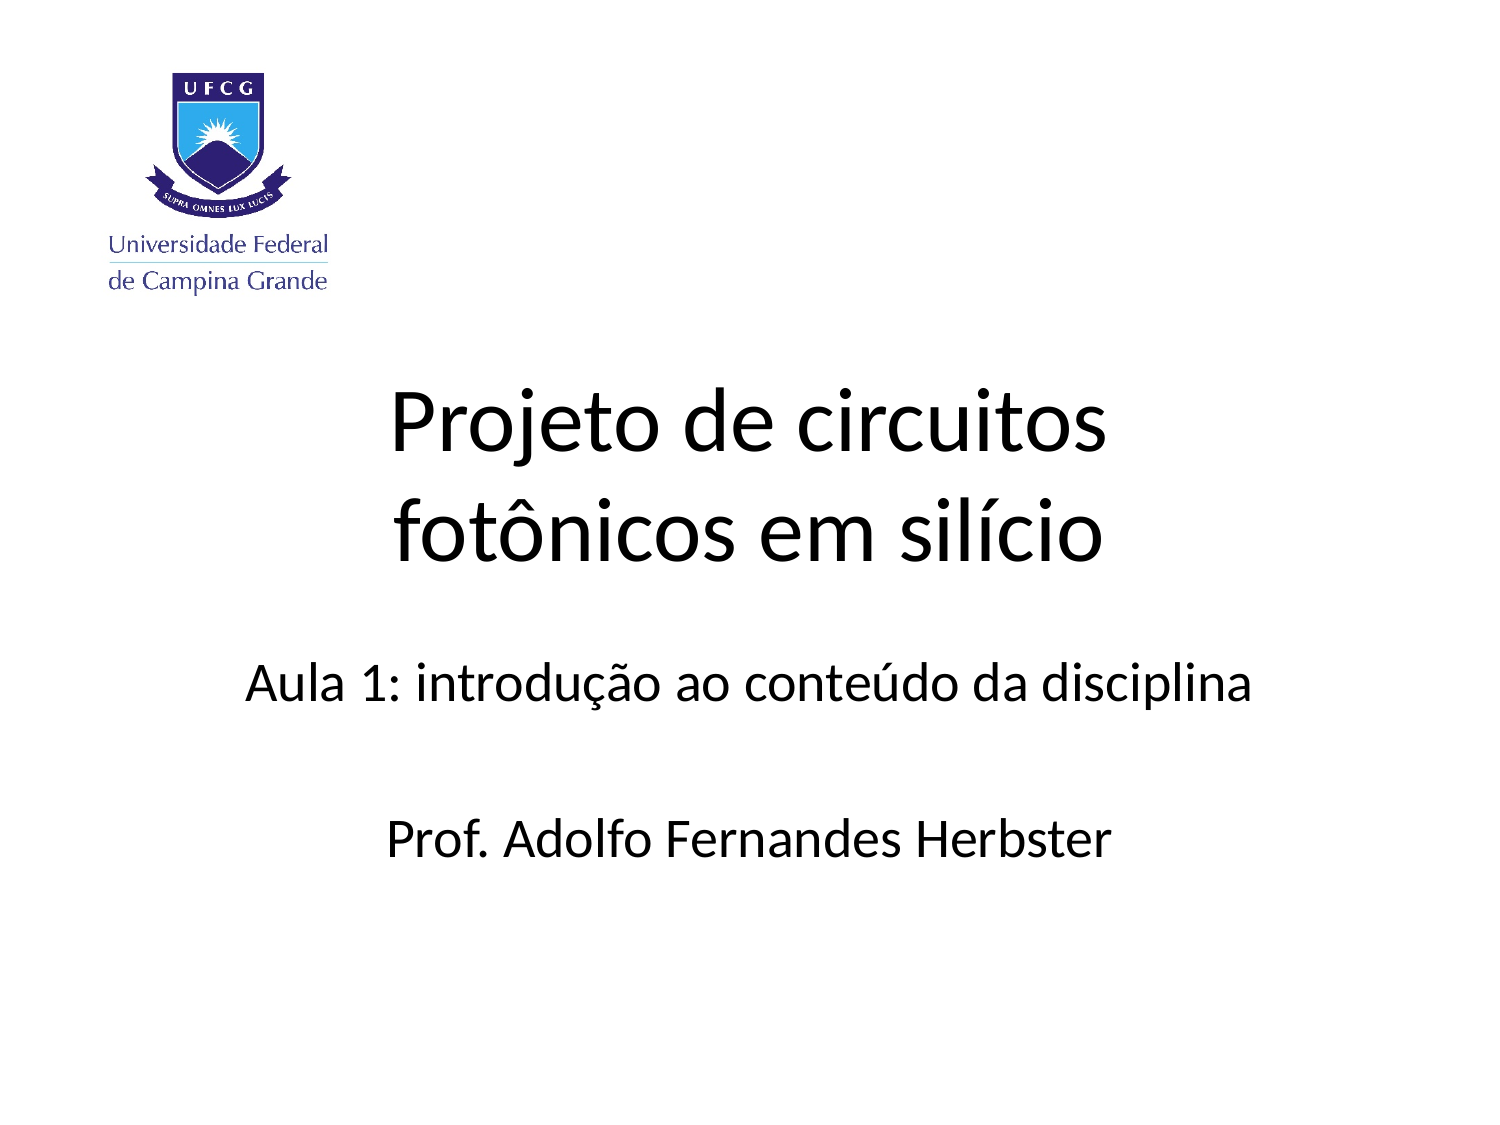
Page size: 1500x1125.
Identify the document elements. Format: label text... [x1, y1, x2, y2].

subtitle Aula 1: introdução ao conteúdo da disciplina Prof. Adolfo Fernandes Herbster [225, 637, 1275, 925]
title Projeto de circuitos fotônicos em silício [112, 349, 1388, 591]
picture [90, 56, 346, 312]
